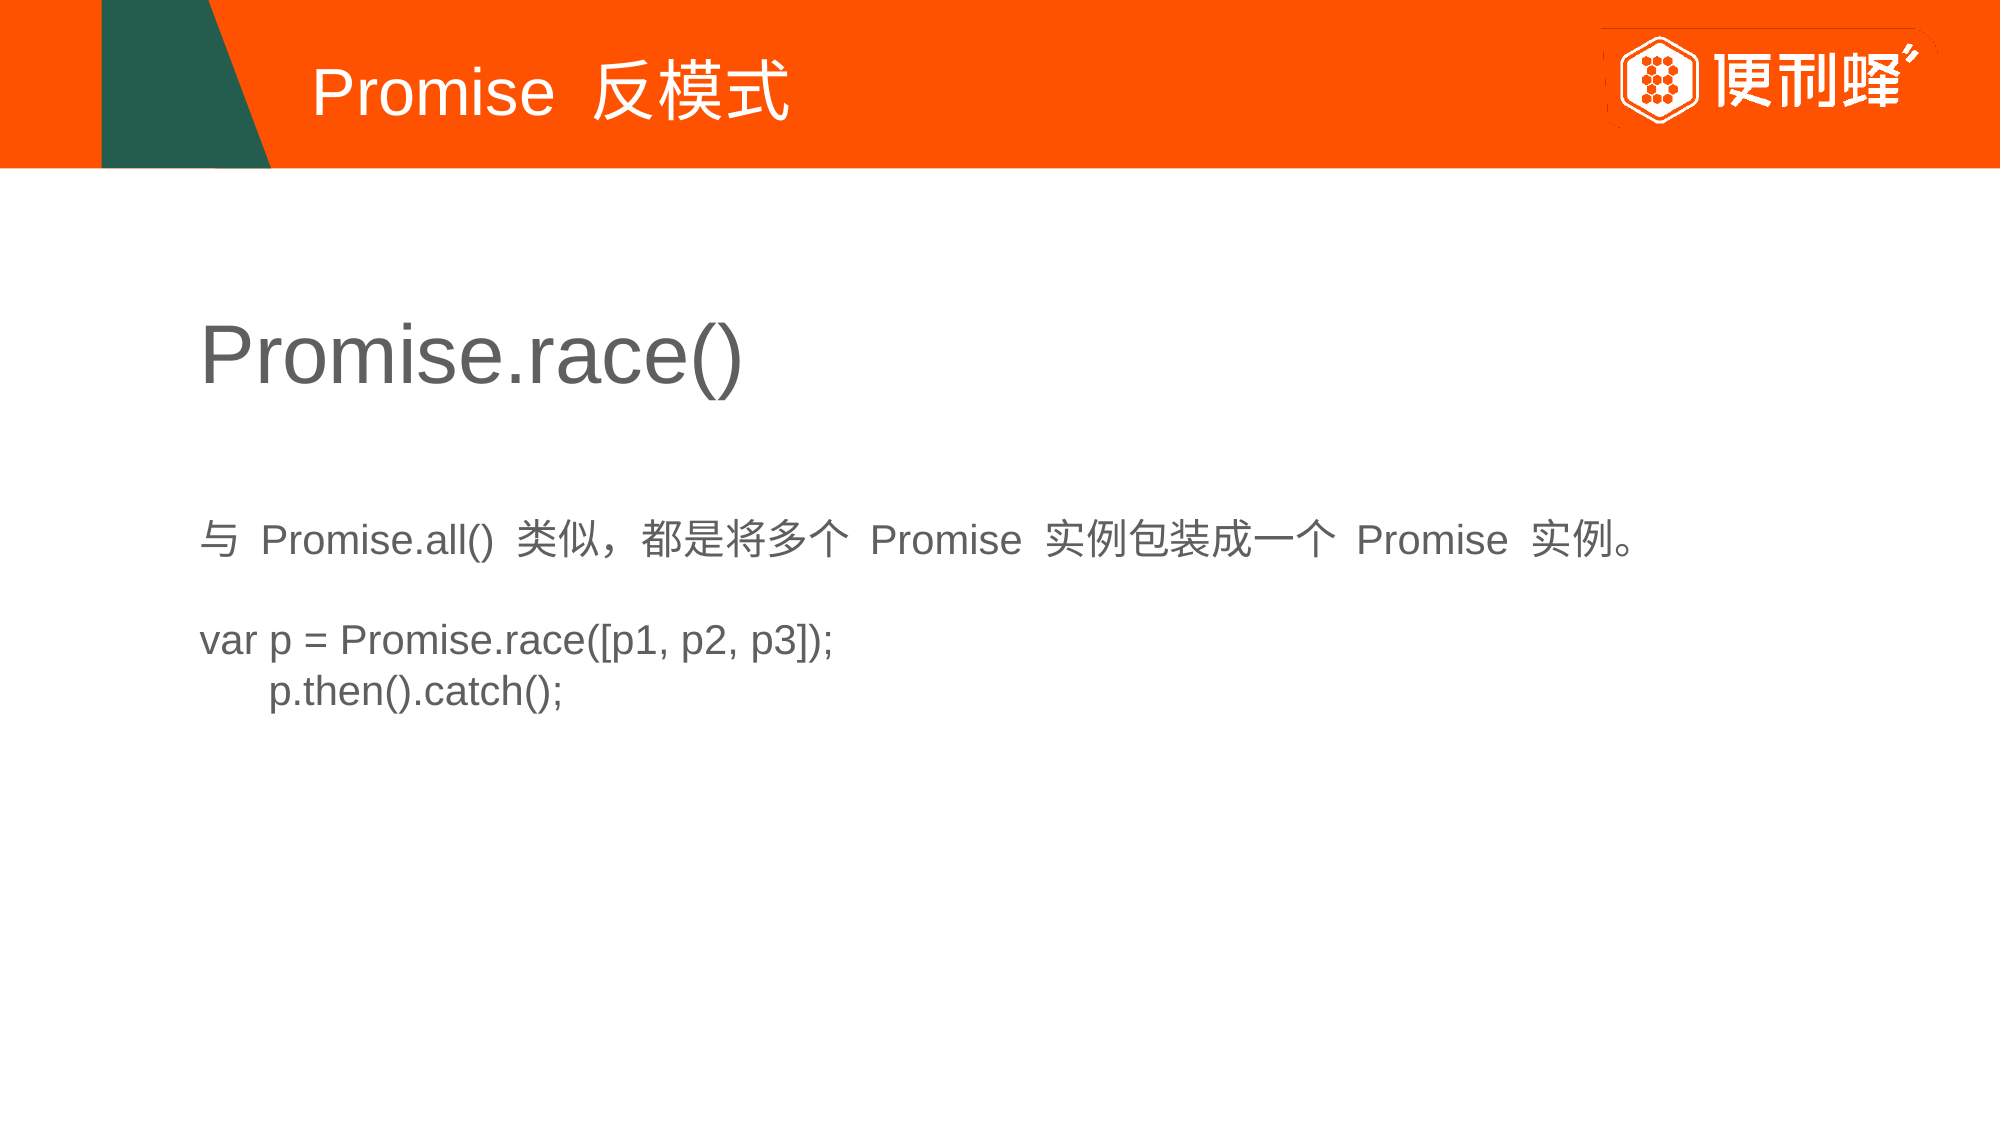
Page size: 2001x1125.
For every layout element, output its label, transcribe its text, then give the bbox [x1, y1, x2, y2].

title Promise 反模式 [296, 22, 2000, 138]
text_box Promise.race() [184, 292, 1421, 408]
text_box 与 Promise.all() 类似，都是将多个 Promise 实例包装成一个 Promise 实例。 var p = Promise.race([p1, p2, p3]); p.then().catch(); [184, 505, 1660, 771]
